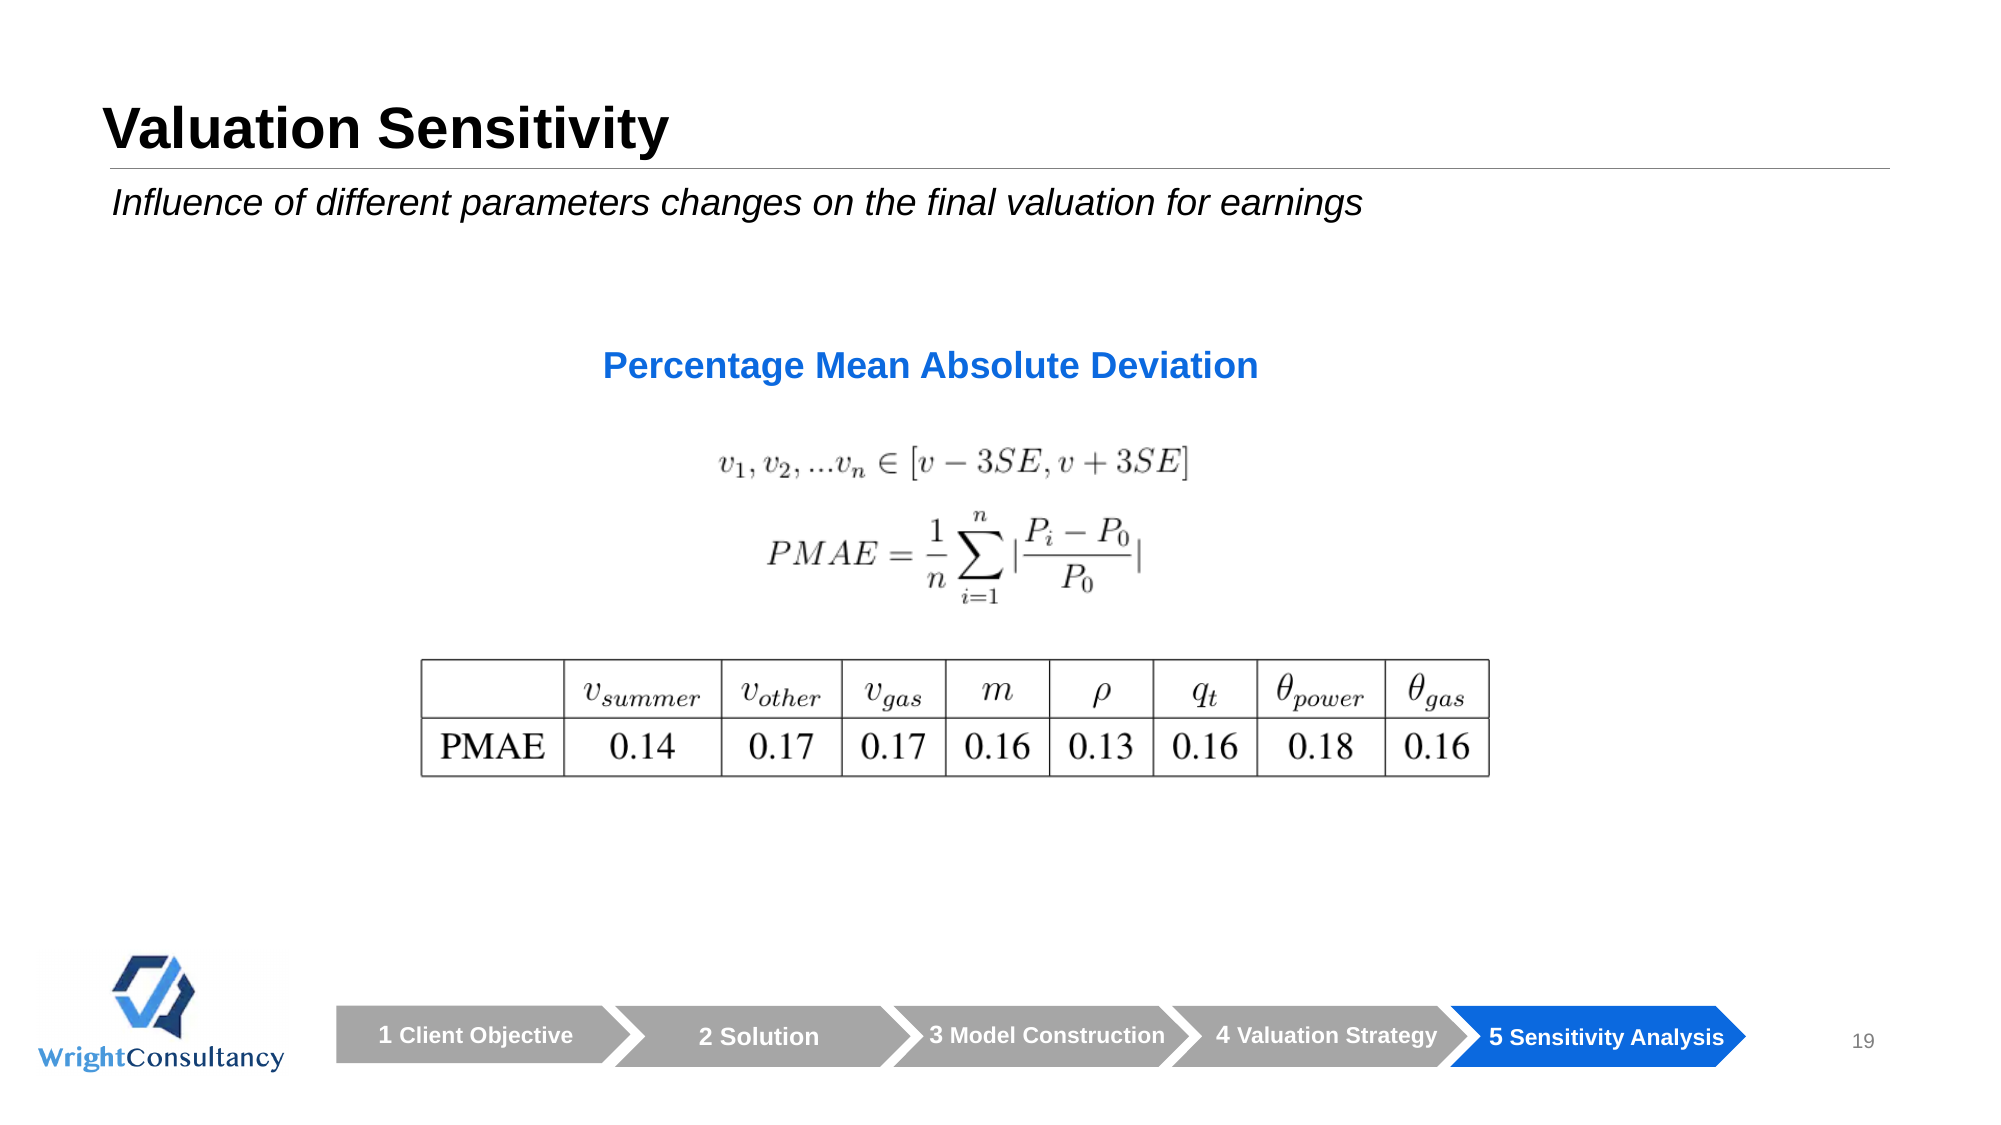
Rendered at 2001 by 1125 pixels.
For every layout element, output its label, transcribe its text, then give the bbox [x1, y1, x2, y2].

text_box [253, 995, 1746, 1067]
slide_number 19 [1746, 1023, 1890, 1058]
text_box Percentage Mean Absolute Deviation [588, 334, 1310, 394]
text_box Influence of different parameters changes on the final valuation for earnings [96, 170, 1411, 231]
title Valuation Sensitivity [87, 0, 1868, 169]
picture [406, 639, 1515, 788]
picture [36, 949, 289, 1076]
picture [701, 420, 1220, 614]
